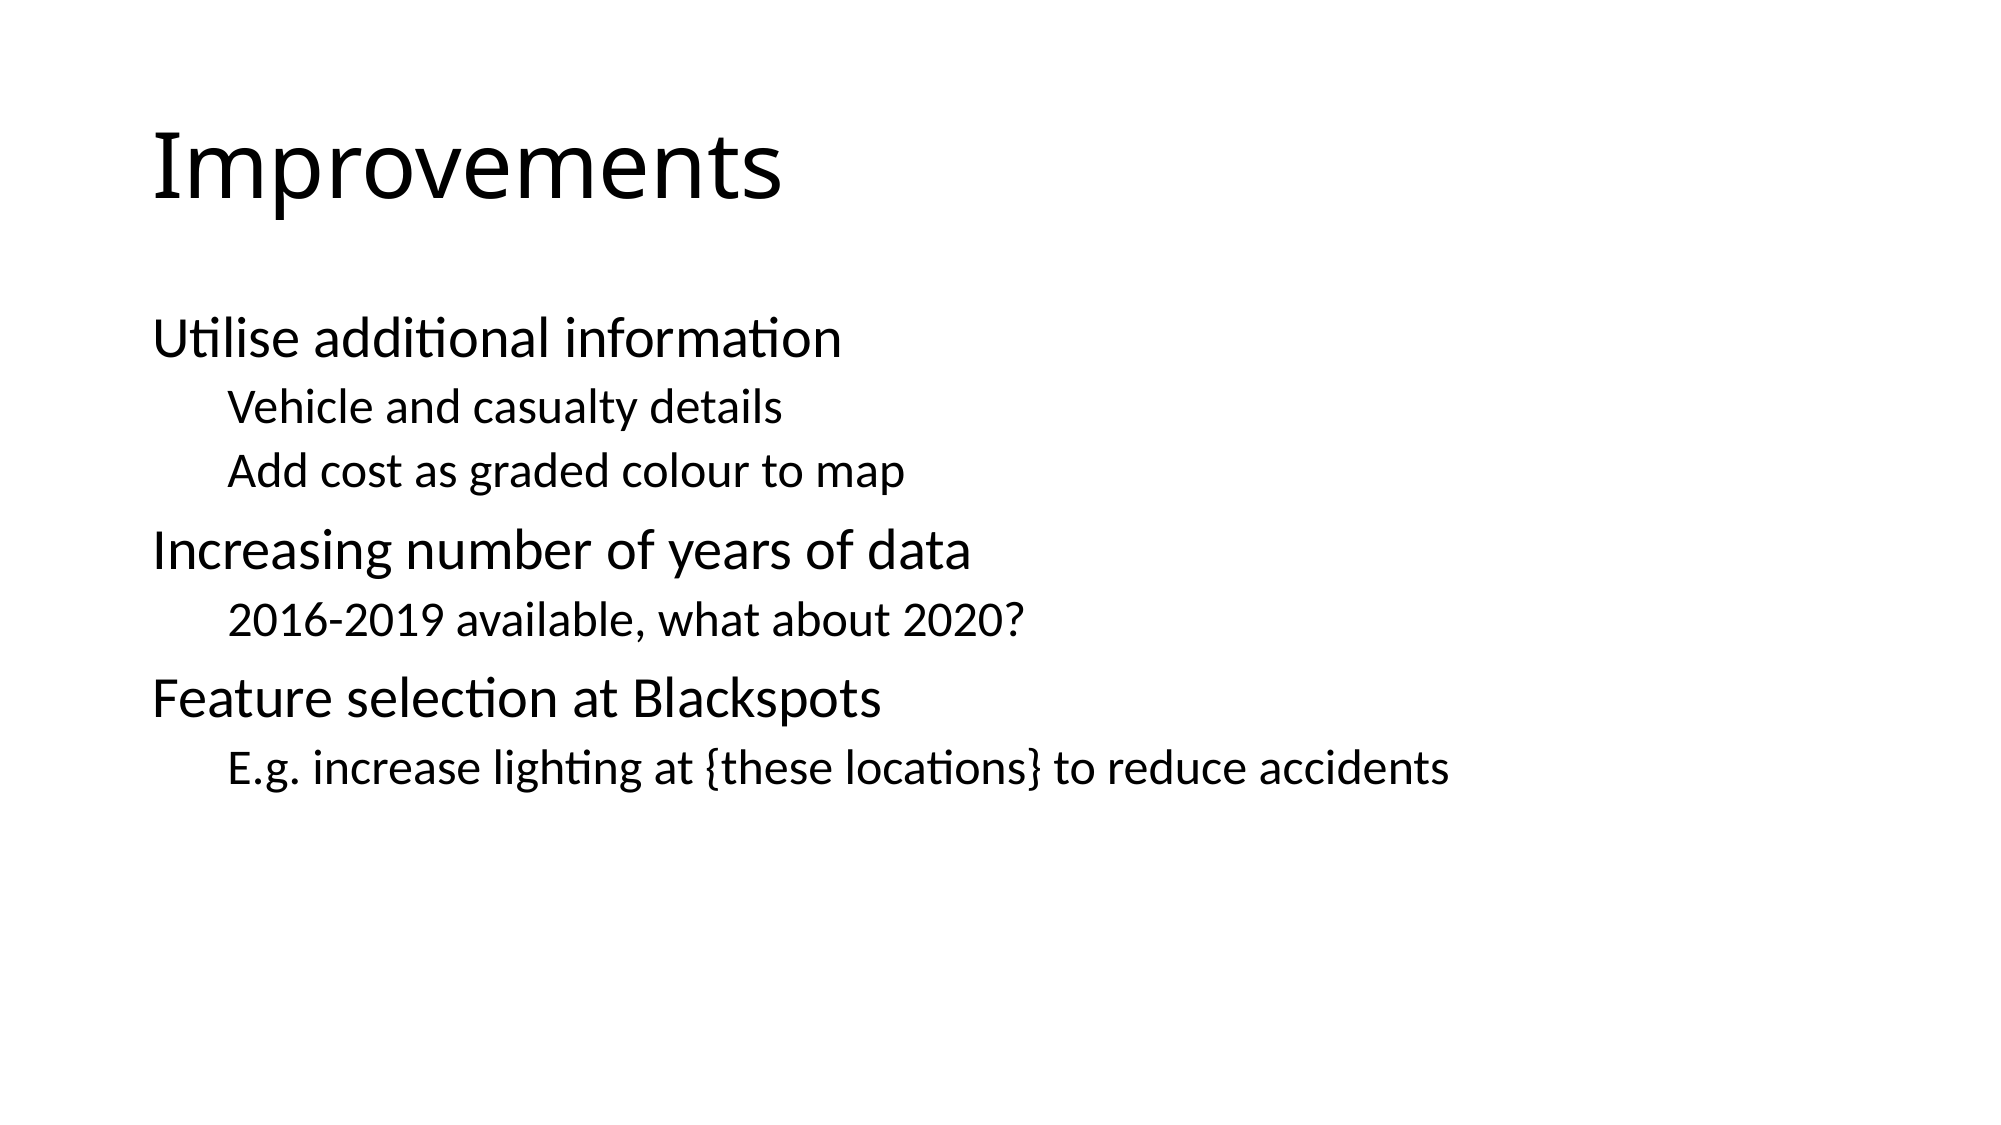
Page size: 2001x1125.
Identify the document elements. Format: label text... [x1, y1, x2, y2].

title Improvements [137, 59, 1863, 278]
list Utilise additional information Vehicle and casualty details Add cost as graded colour to map Increasing number of years of data 2016-2019 available, what about 2020? Feature selection at Blackspots E.g. increase lighting at {these locations} to reduce accidents [137, 299, 1863, 1014]
